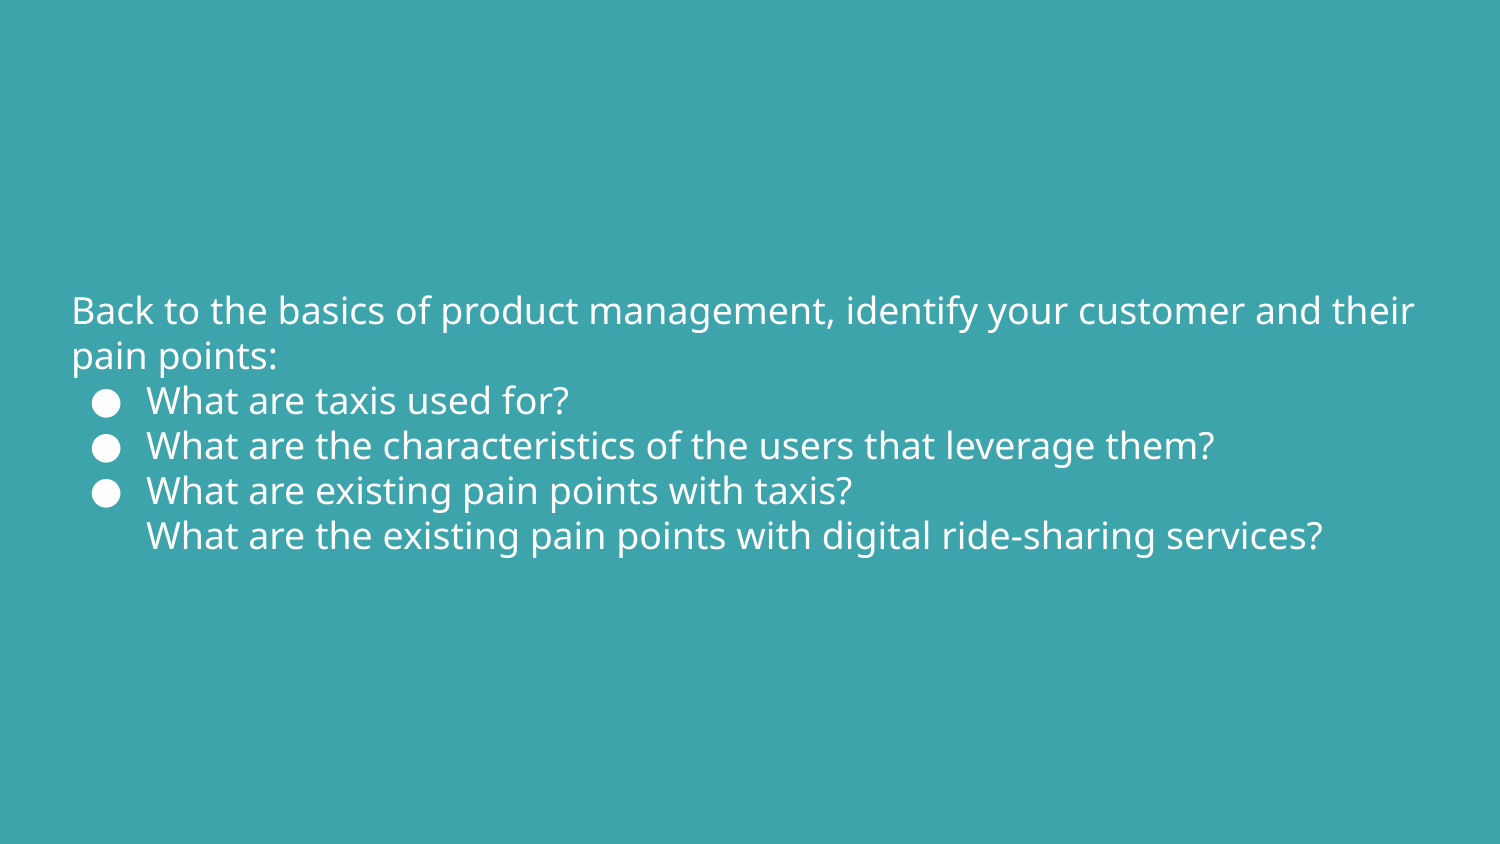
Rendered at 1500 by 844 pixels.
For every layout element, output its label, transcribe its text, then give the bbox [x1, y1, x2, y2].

title Back to the basics of product management, identify your customer and their pain points: What are taxis used for? What are the characteristics of the users that leverage them? What are existing pain points with taxis? What are the existing pain points with digital ride-sharing services? [56, 271, 1449, 771]
